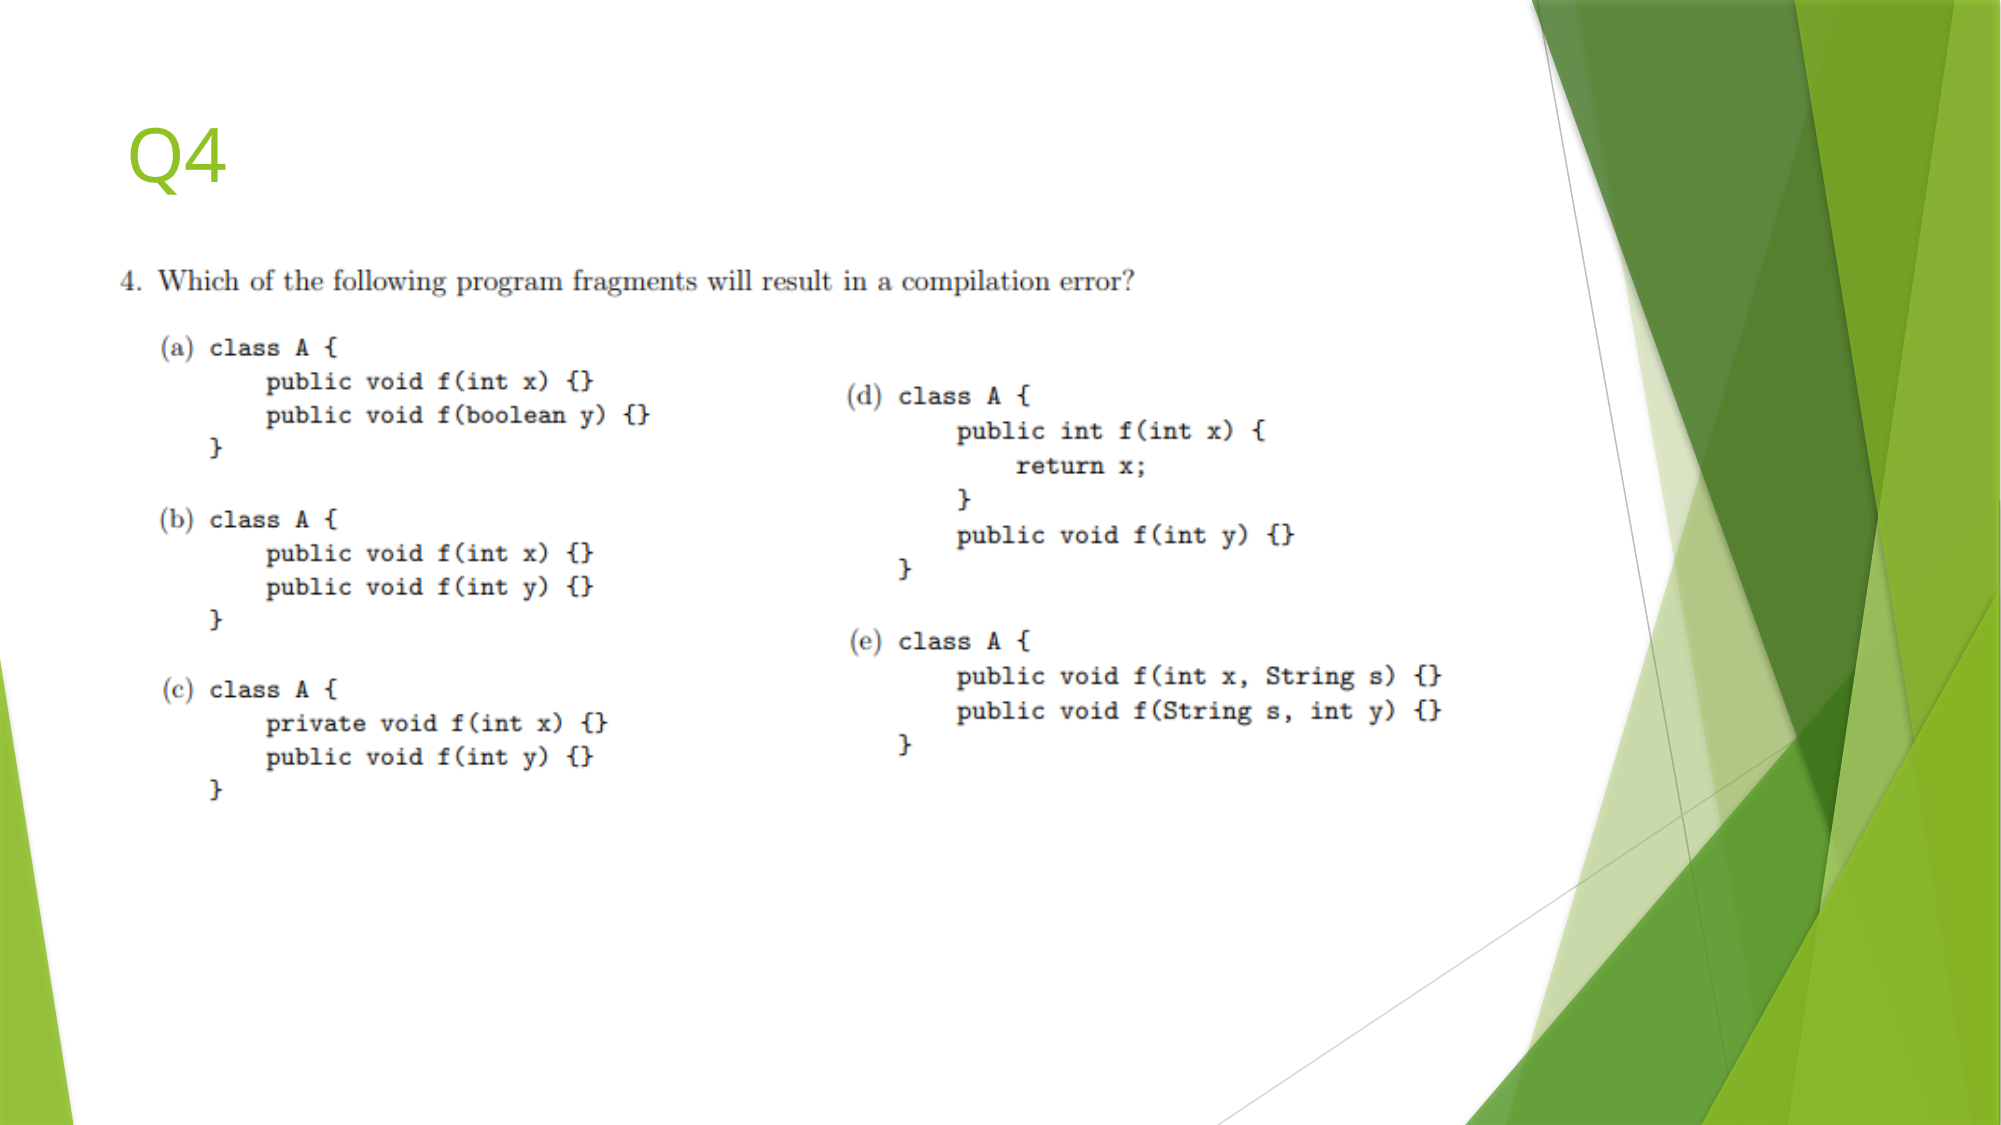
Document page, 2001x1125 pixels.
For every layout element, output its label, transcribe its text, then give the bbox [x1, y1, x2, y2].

picture [836, 364, 1473, 783]
title Q4 [111, 99, 1522, 317]
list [94, 229, 1176, 824]
